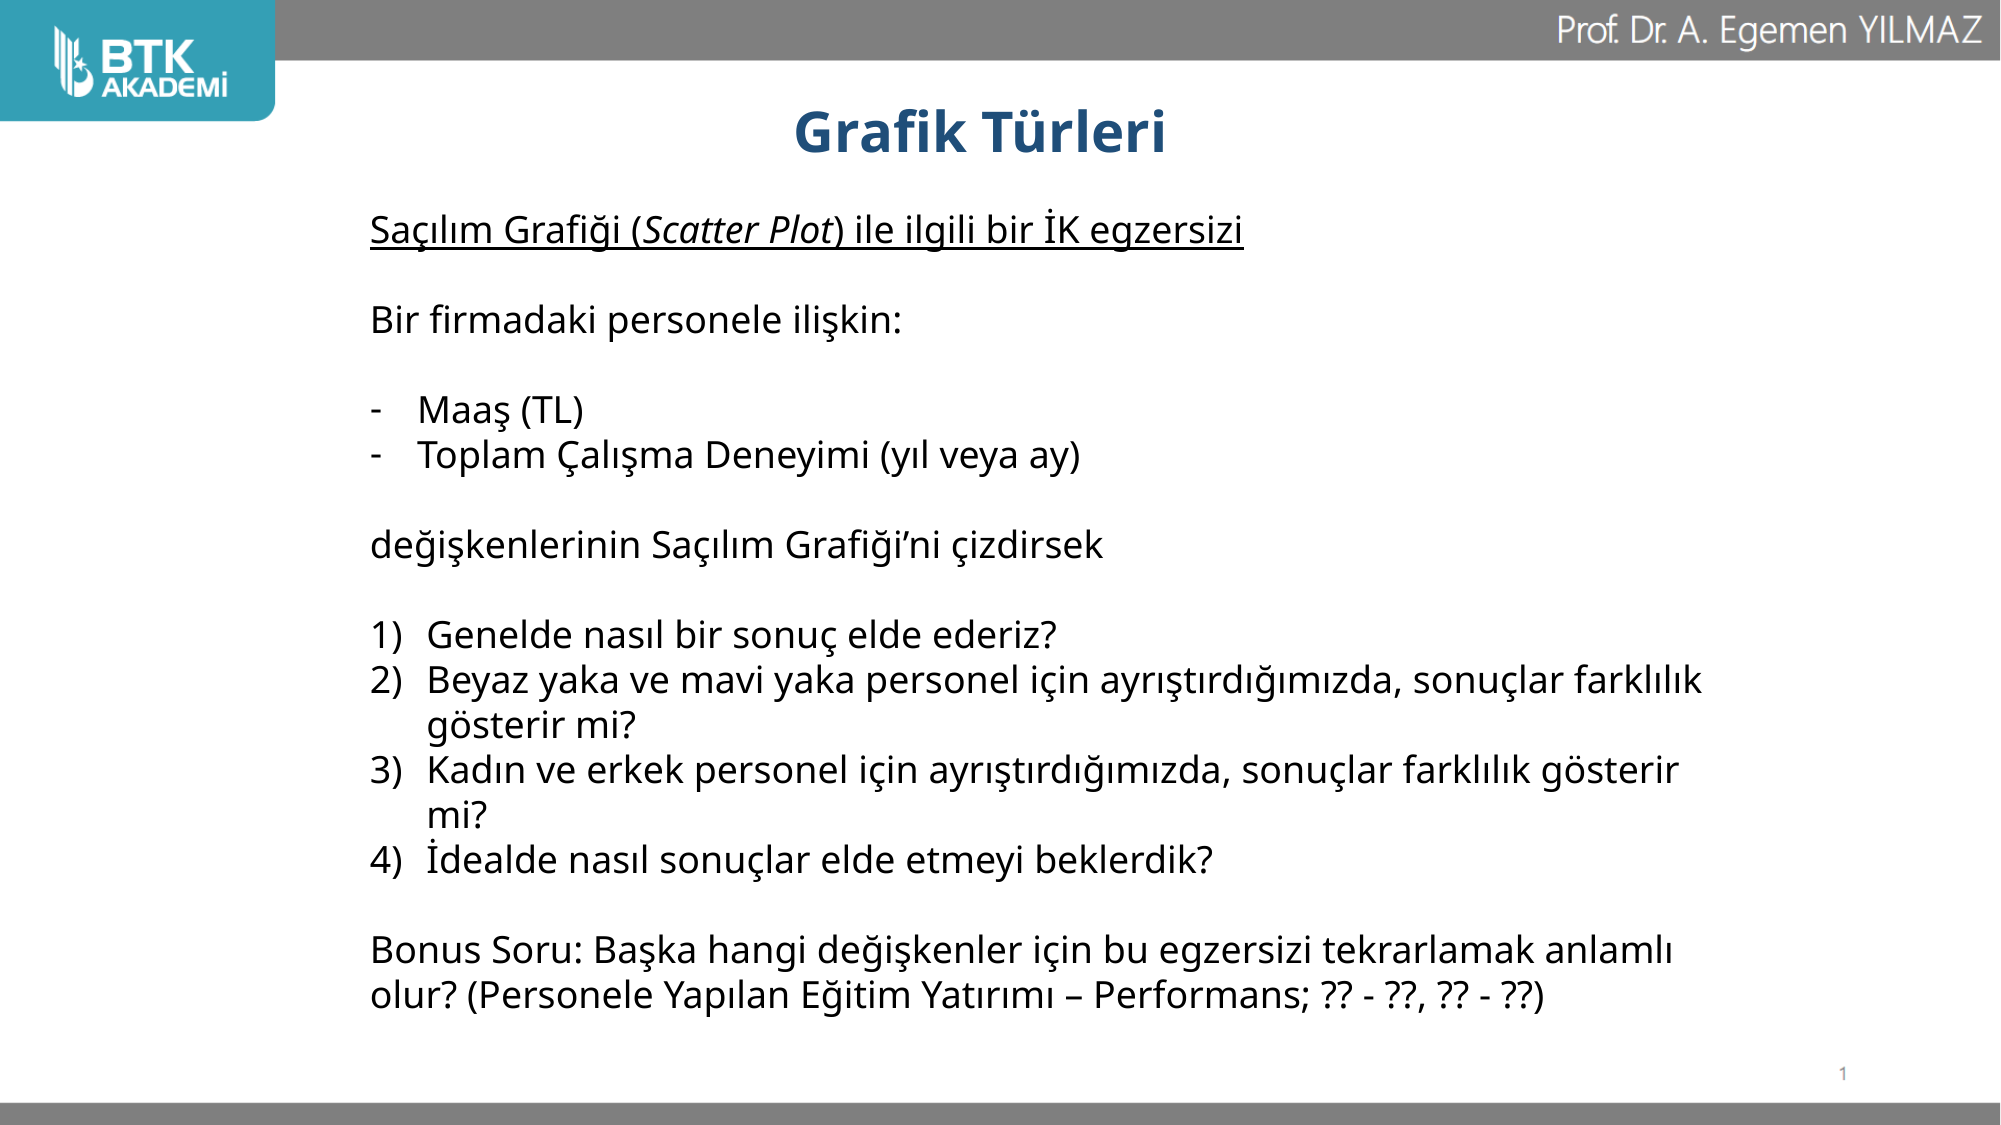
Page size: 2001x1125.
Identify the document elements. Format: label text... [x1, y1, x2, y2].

picture [0, 0, 2001, 1125]
text_box Saçılım Grafiği (Scatter Plot) ile ilgili bir İK egzersizi Bir firmadaki personele ilişkin: Maaş (TL) Toplam Çalışma Deneyimi (yıl veya ay) değişkenlerinin Saçılım Grafiği’ni çizdirsek Genelde nasıl bir sonuç elde ederiz? Beyaz yaka ve mavi yaka personel için ayrıştırdığımızda, sonuçlar farklılık gösterir mi? Kadın ve erkek personel için ayrıştırdığımızda, sonuçlar farklılık gösterir mi? İdealde nasıl sonuçlar elde etmeyi beklerdik? Bonus Soru: Başka hangi değişkenler için bu egzersizi tekrarlamak anlamlı olur? (Personele Yapılan Eğitim Yatırımı – Performans; ?? - ??, ?? - ??) [355, 198, 1720, 485]
title Grafik Türleri [99, 0, 1863, 172]
slide_number 54 [1325, 1042, 1863, 1103]
